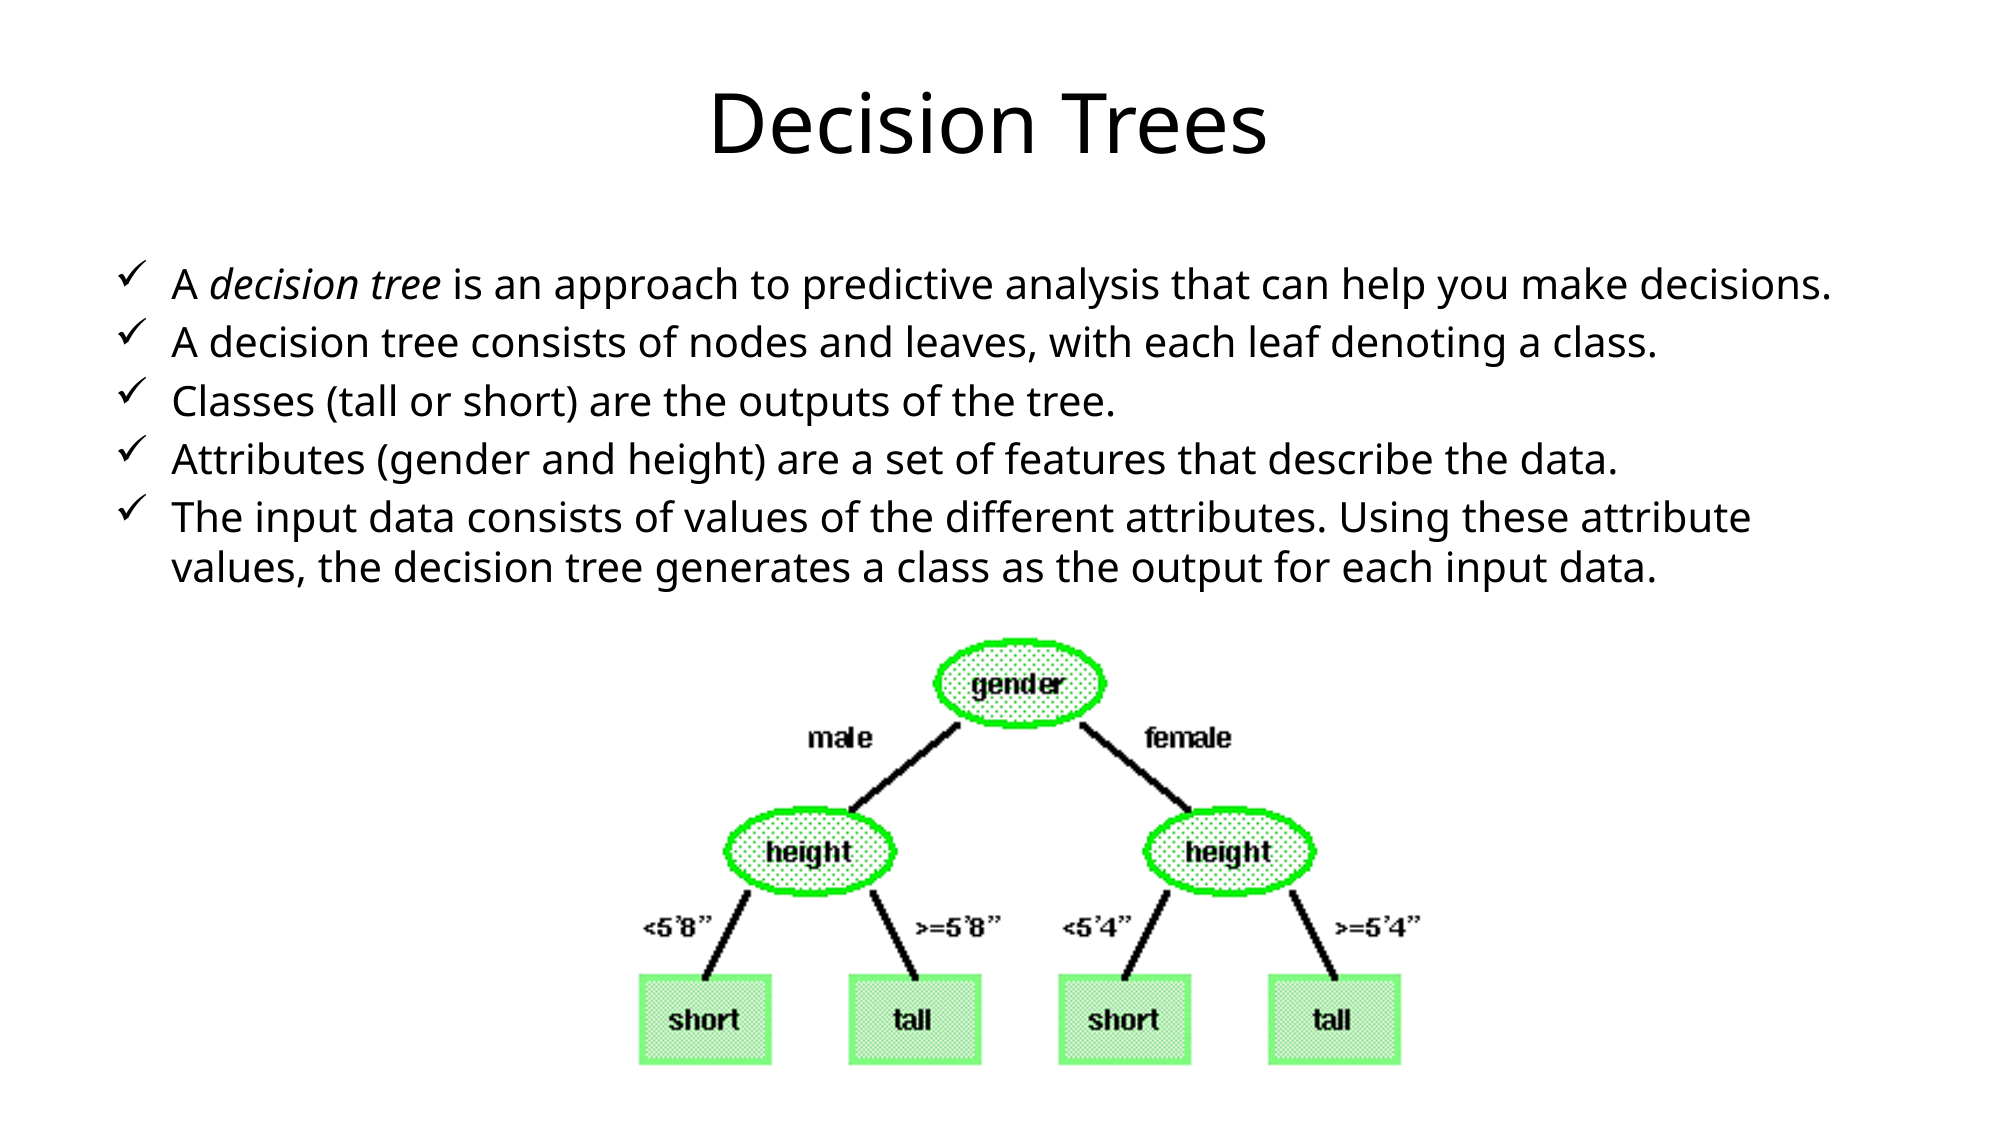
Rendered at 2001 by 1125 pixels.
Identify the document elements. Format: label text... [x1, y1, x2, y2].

list A decision tree is an approach to predictive analysis that can help you make decisions. A decision tree consists of nodes and leaves, with each leaf denoting a class. Classes (tall or short) are the outputs of the tree. Attributes (gender and height) are a set of features that describe the data. The input data consists of values of the different attributes. Using these attribute values, the decision tree generates a class as the output for each input data. [99, 249, 1900, 788]
picture [599, 599, 1460, 1118]
title Decision Trees [99, 62, 1900, 249]
